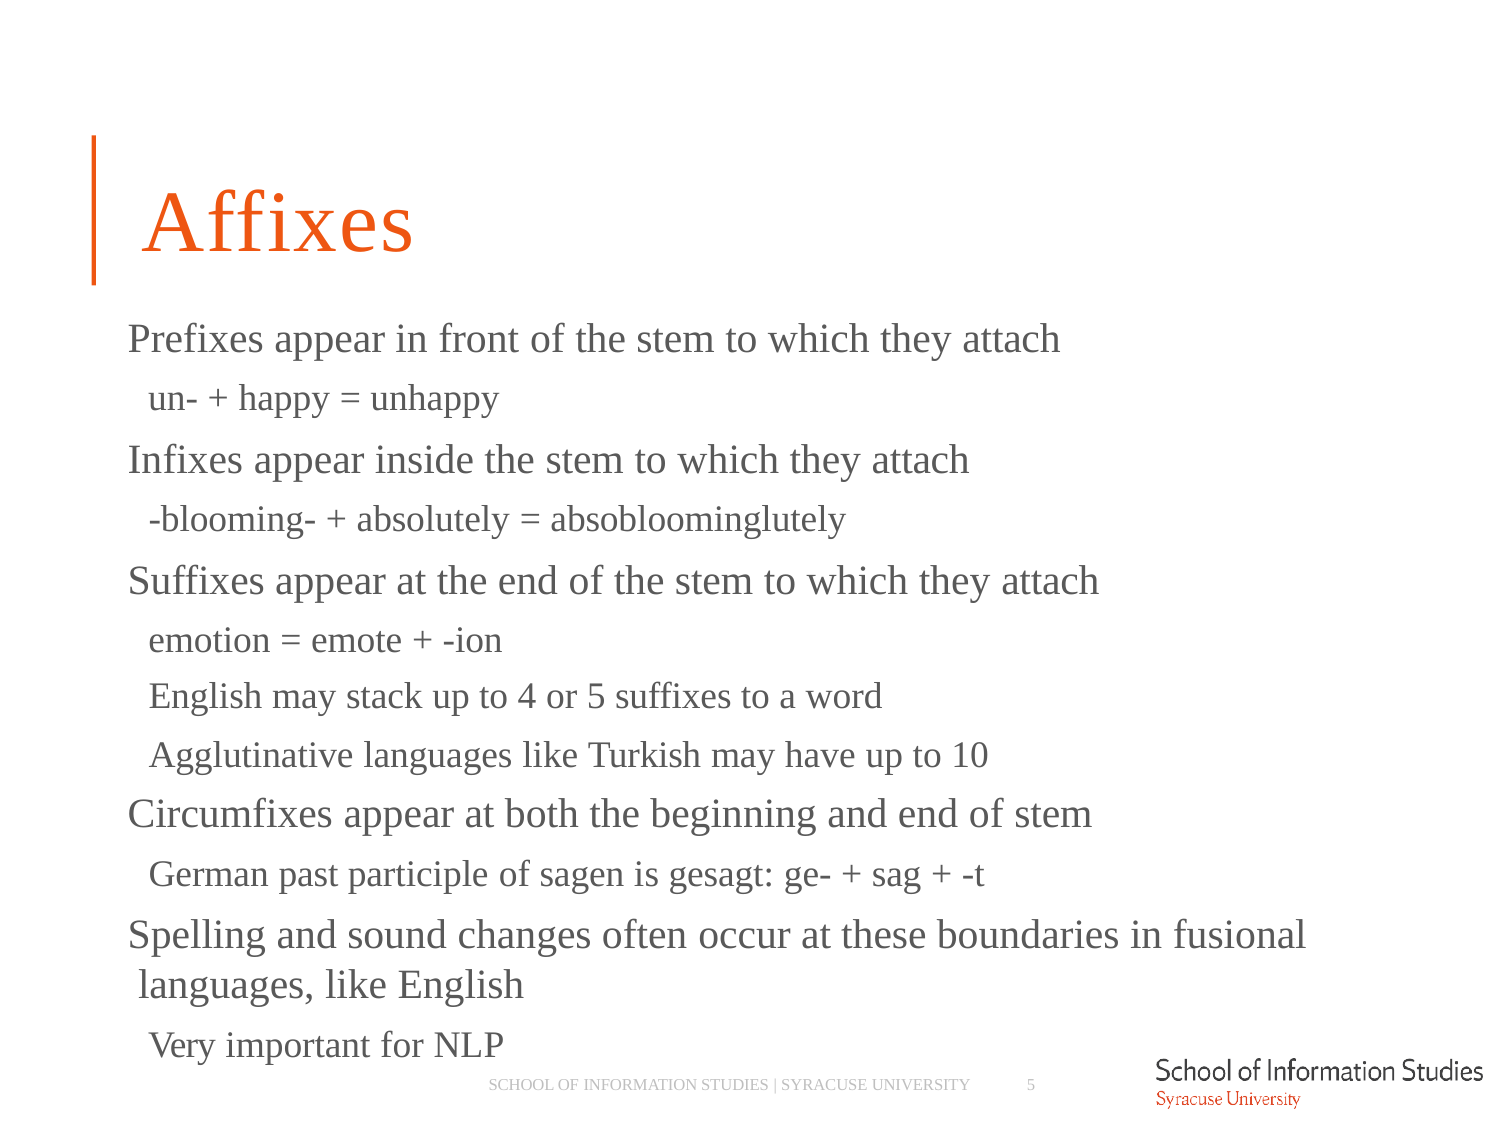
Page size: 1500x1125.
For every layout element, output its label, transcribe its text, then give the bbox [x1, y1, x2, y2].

title Affixes [138, 162, 417, 294]
text_box 5 [1020, 1073, 1050, 1094]
picture [1156, 1058, 1483, 1109]
footer SCHOOL OF INFORMATION STUDIES | SYRACUSE UNIVERSITY [486, 1073, 979, 1125]
text_box Prefixes appear in front of the stem to which they attach ­ un- + happy = unhappy Infixes appear inside the stem to which they attach ­ -blooming- + absolutely = absobloominglutely Suffixes appear at the end of the stem to which they attach ­ emotion = emote + -ion ­ English may stack up to 4 or 5 suffixes to a word ­ Agglutinative languages like Turkish may have up to 10 Circumfixes appear at both the beginning and end of stem ­ German past participle of sagen is gesagt: ge- + sag + -t Spelling and sound changes often occur at these boundaries in fusional languages, like English ­ Very important for NLP [125, 294, 1309, 1065]
